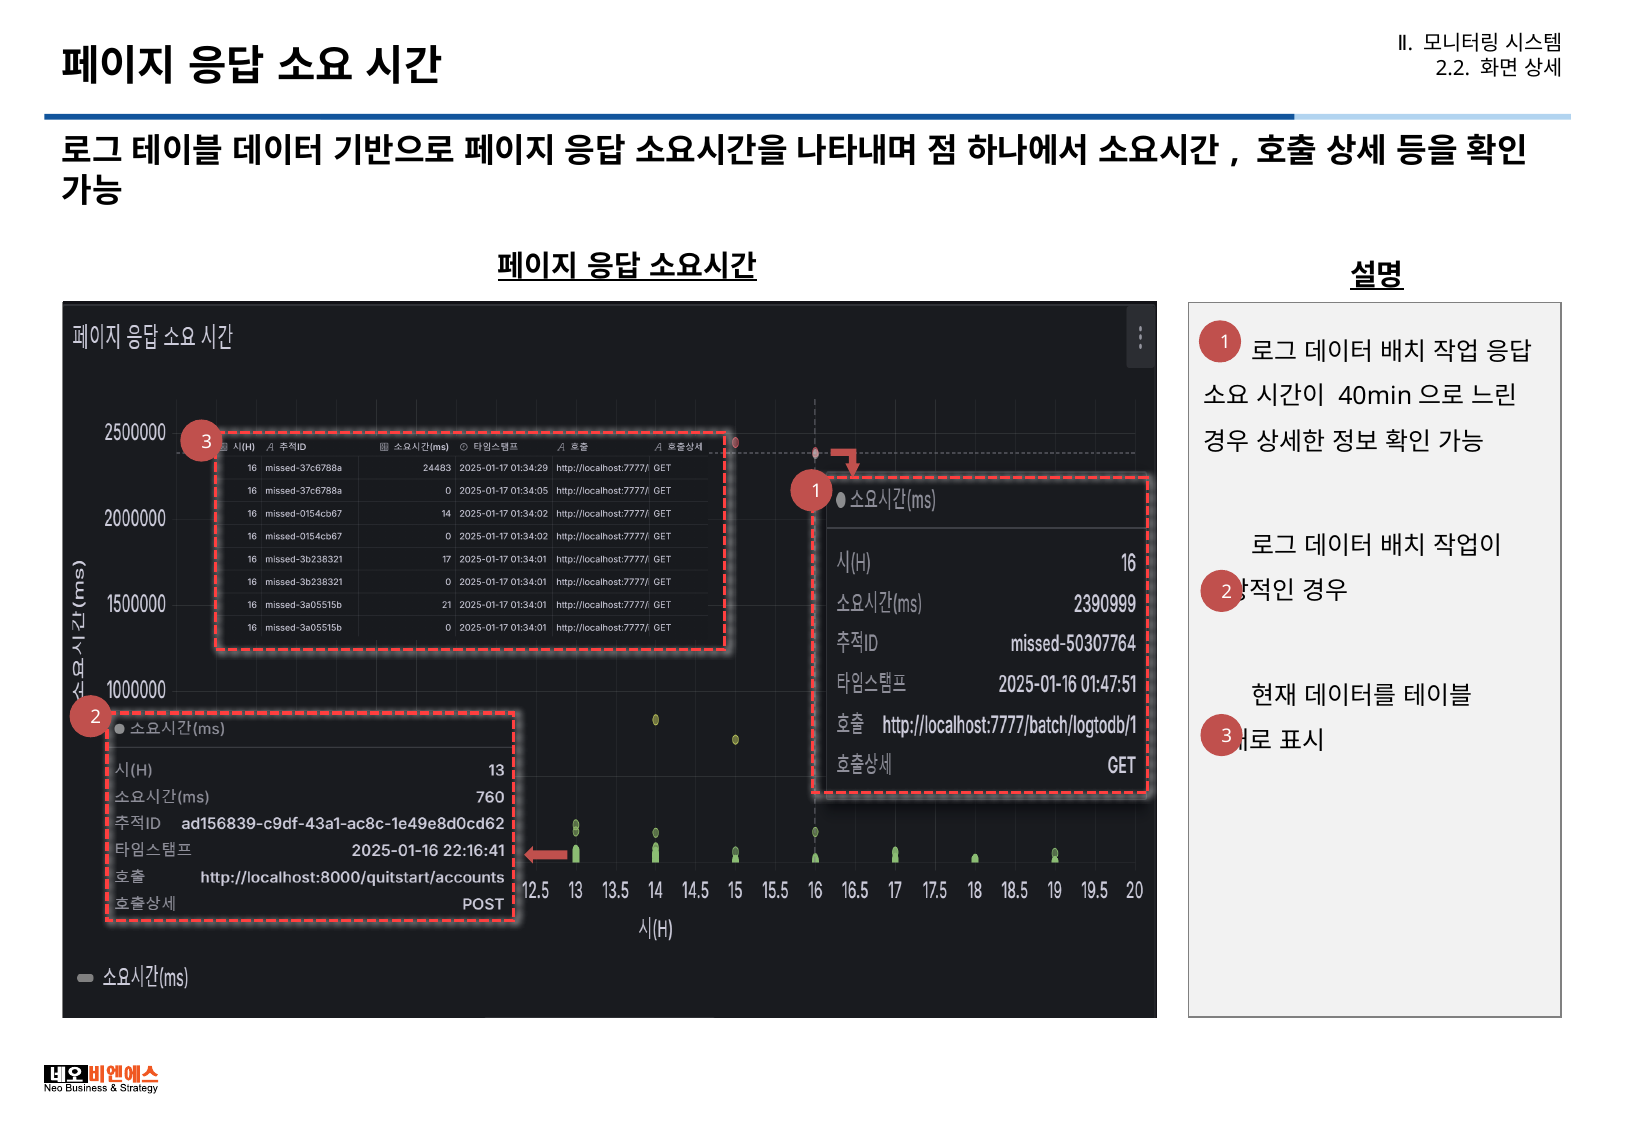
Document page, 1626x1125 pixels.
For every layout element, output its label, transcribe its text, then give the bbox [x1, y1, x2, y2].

text_box 설명 [1241, 243, 1513, 294]
title 페이지 응답 소요 시간 [45, 19, 1578, 107]
list 로그 테이블 데이터 기반으로 페이지 응답 소요시간을 나타내며 점 하나에서 소요시간, 호출 상세 등을 확인 가능 [46, 121, 1578, 232]
text_box 2 [1200, 569, 1243, 612]
text_box 3 [1200, 713, 1243, 757]
text_box Ⅱ. 모니터링 시스템 2.2. 화면 상세 [1219, 23, 1577, 86]
picture [63, 301, 1157, 1018]
text_box 로그 데이터 배치 작업 응답 소요 시간이 40min으로 느린 경우 상세한 정보 확인 가능 로그 데이터 배치 작업이 정상적인 경우 현재 데이터를 테이블 형태로 표시 [1188, 302, 1562, 1018]
text_box 페이지 응답 소요시간 [54, 234, 1201, 285]
text_box 1 [1198, 320, 1242, 363]
